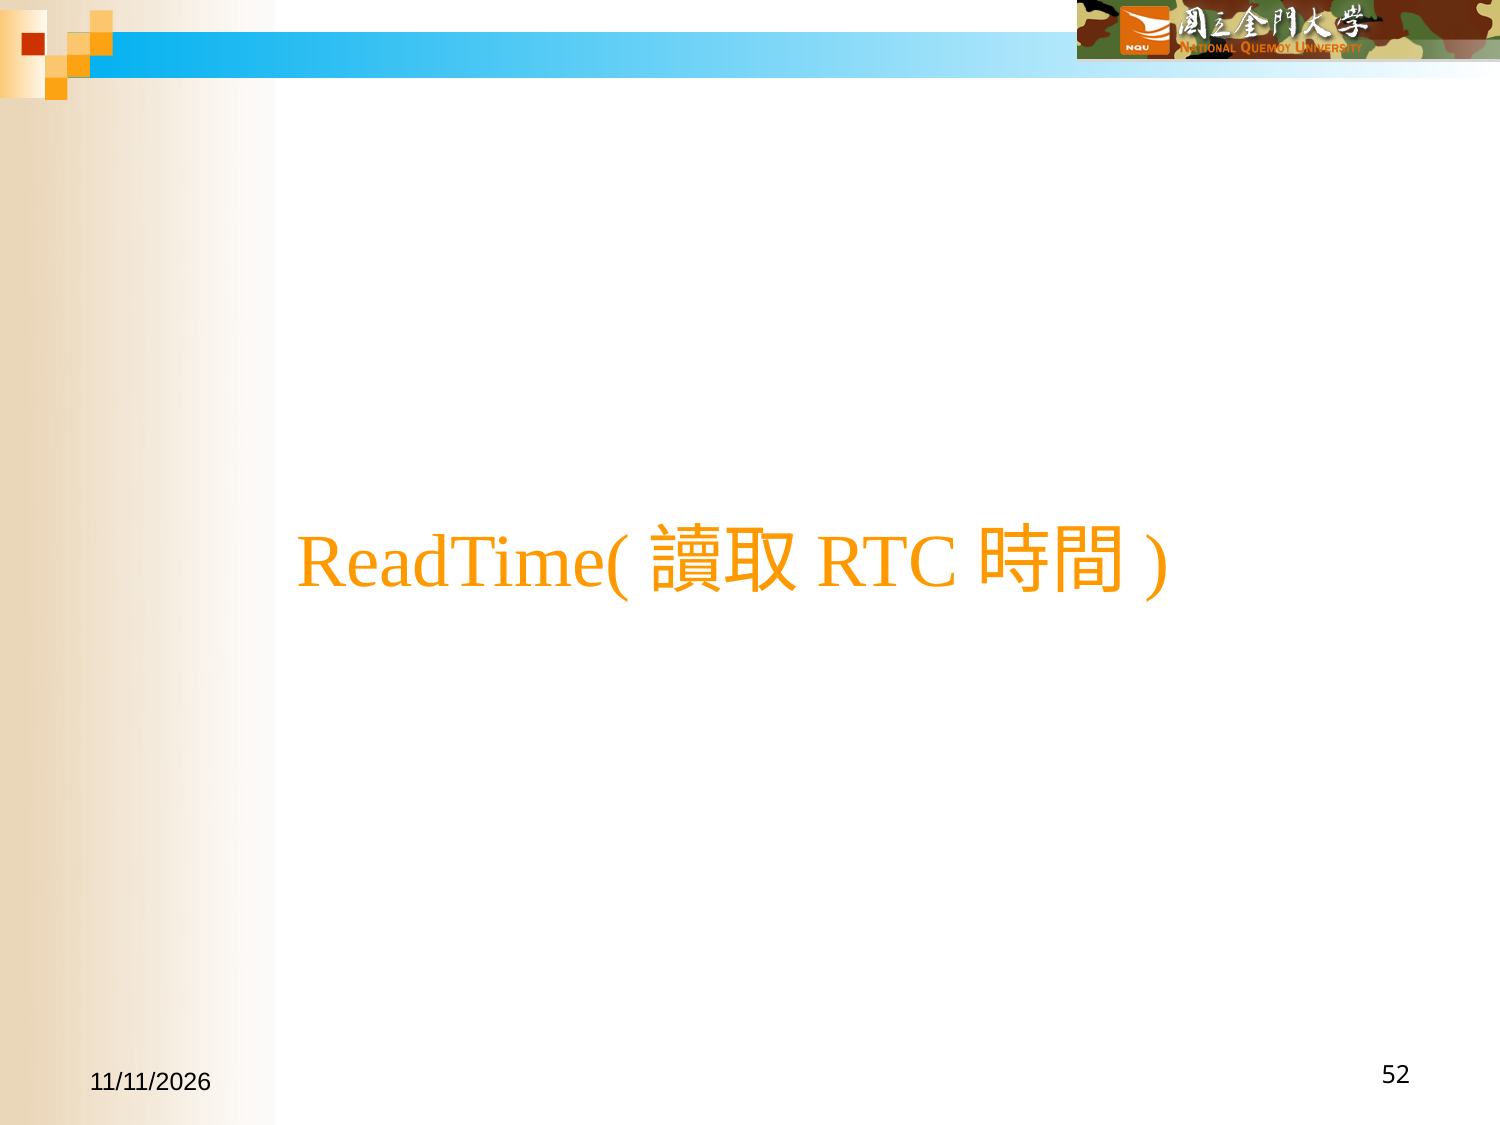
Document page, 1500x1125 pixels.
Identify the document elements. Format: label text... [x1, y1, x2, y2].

picture [1077, 0, 1500, 62]
text_box 2016/10/3 [75, 1024, 425, 1103]
text_box 52 [1074, 1024, 1425, 1100]
title ReadTime(讀取RTC時間) [214, 444, 1252, 670]
